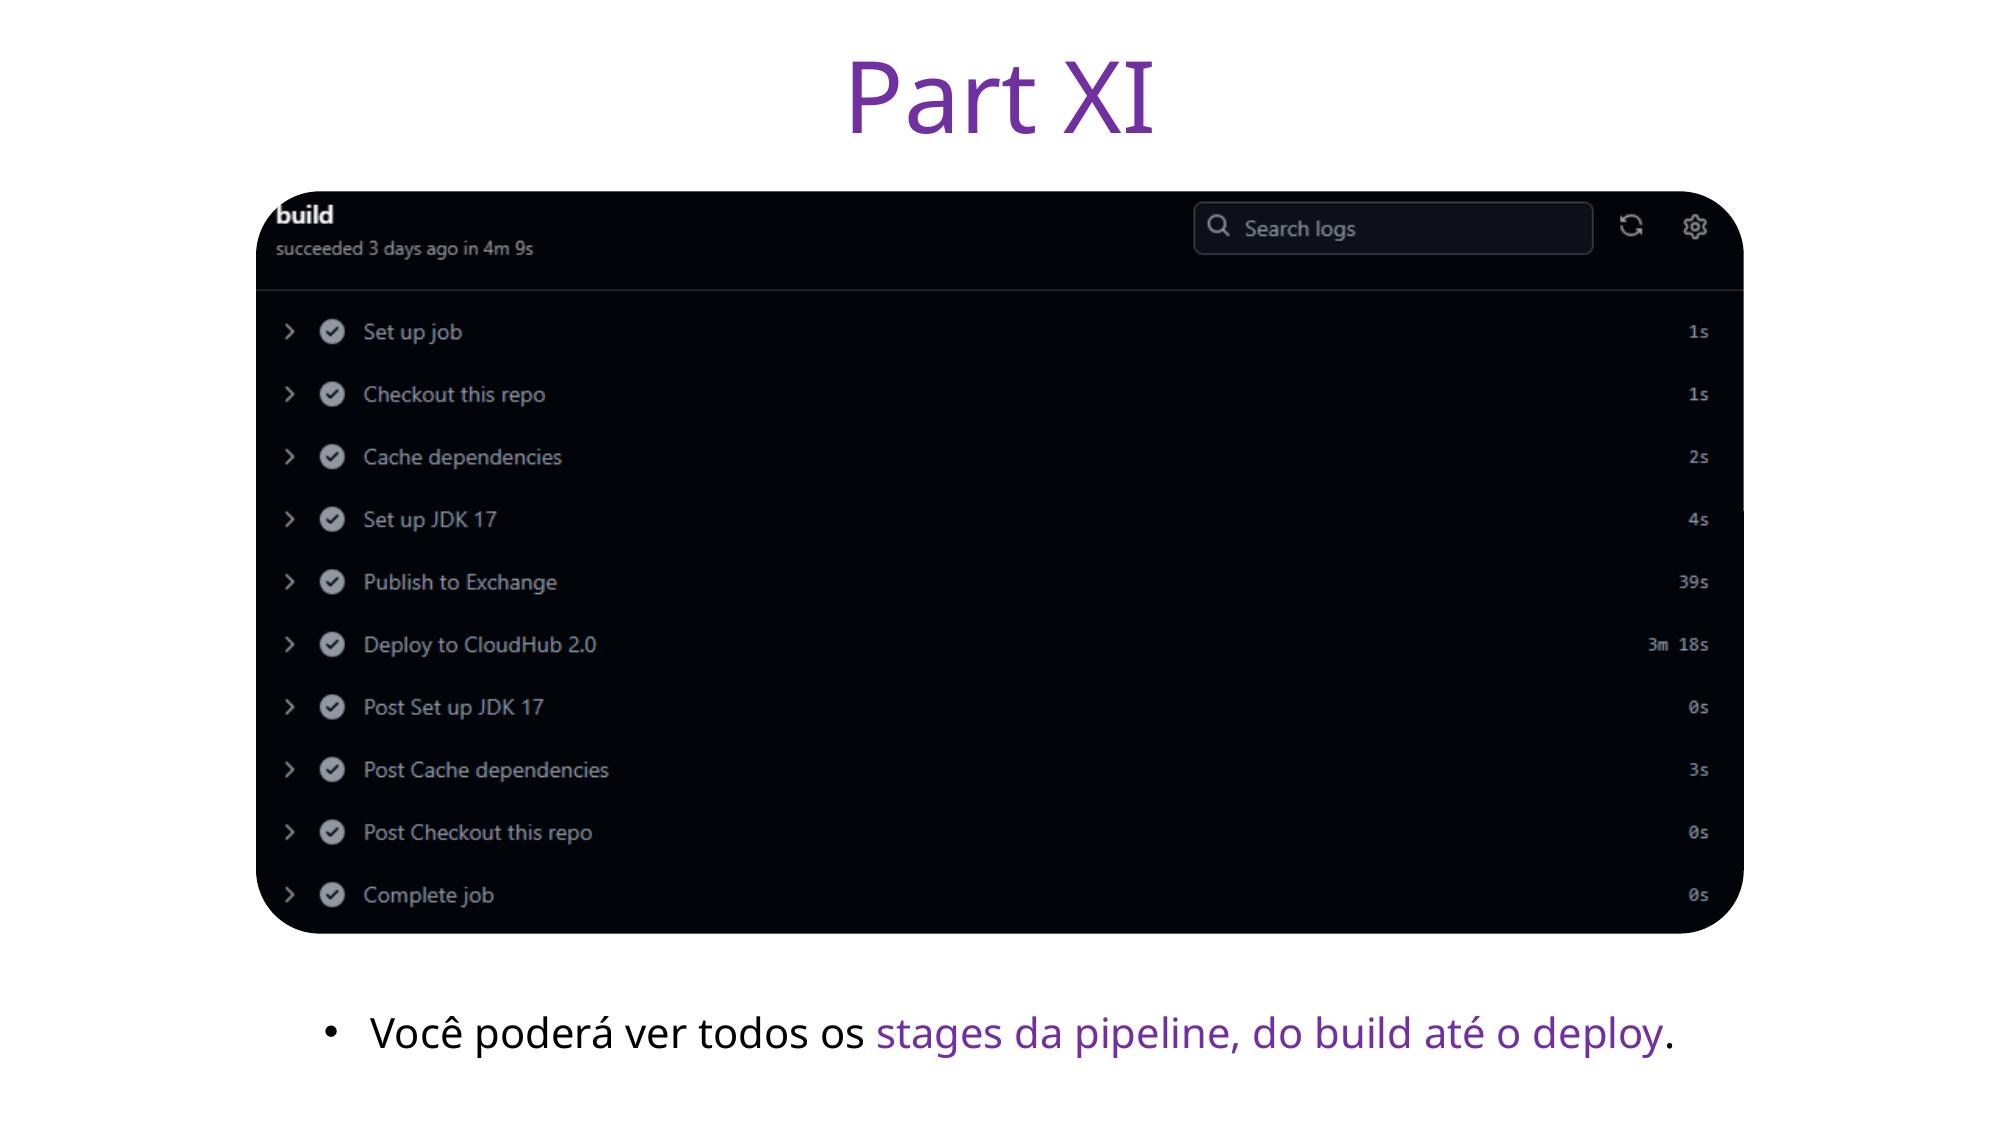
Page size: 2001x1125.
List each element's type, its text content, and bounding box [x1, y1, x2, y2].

picture [255, 190, 1745, 935]
text_box Você poderá ver todos os stages da pipeline, do build até o deploy. [310, 999, 1690, 1064]
text_box Part XI [499, 26, 1501, 162]
